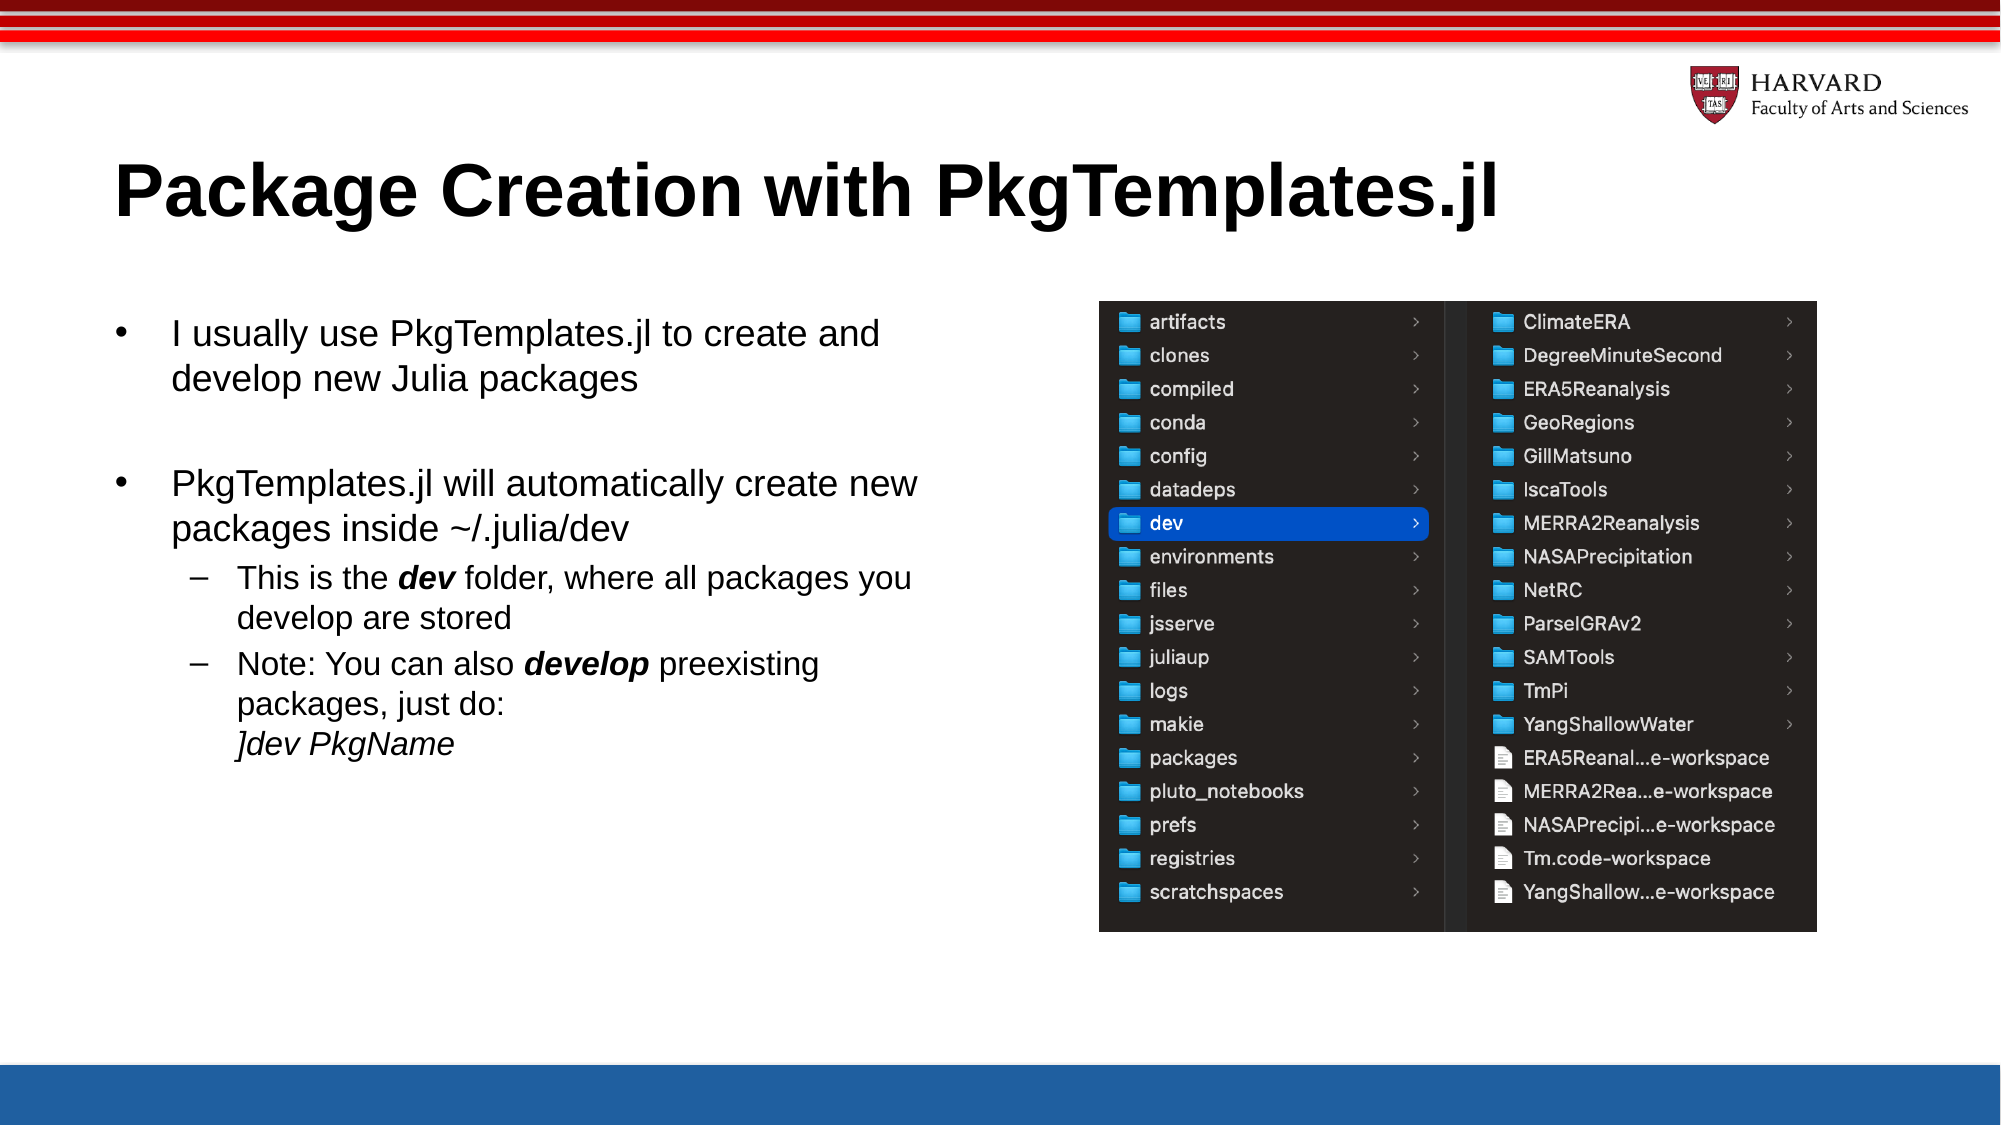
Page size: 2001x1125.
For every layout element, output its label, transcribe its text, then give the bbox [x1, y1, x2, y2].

list I usually use PkgTemplates.jl to create and develop new Julia packages PkgTemplates.jl will automatically create new packages inside ~/.julia/dev This is the dev folder, where all packages you develop are stored Note: You can also develop preexisting packages, just do: ]dev PkgName [99, 301, 984, 933]
picture [1680, 57, 1979, 131]
title Package Creation with PkgTemplates.jl [99, 92, 1900, 280]
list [1099, 301, 1818, 933]
